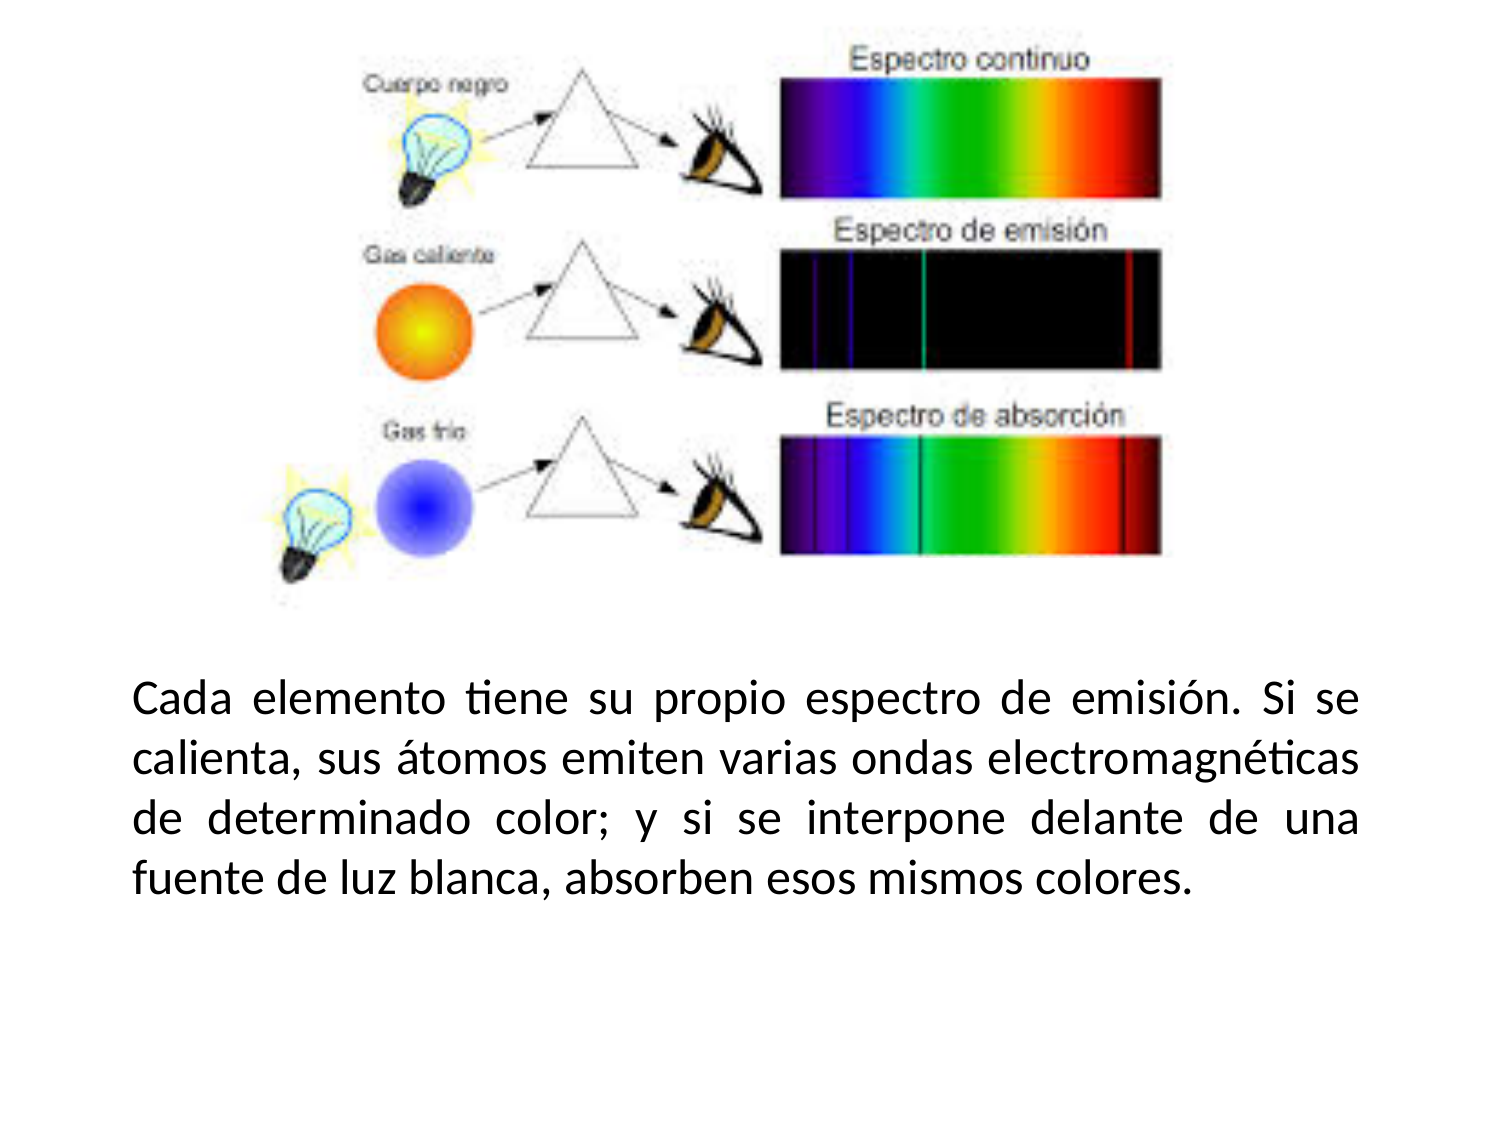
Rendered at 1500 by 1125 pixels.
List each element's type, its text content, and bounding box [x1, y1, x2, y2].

picture [215, 0, 1214, 665]
text_box Cada elemento tiene su propio espectro de emisión. Si se calienta, sus átomos emiten varias ondas electromagnéticas de determinado color; y si se interpone delante de una fuente de luz blanca, absorben esos mismos colores. [117, 656, 1376, 912]
